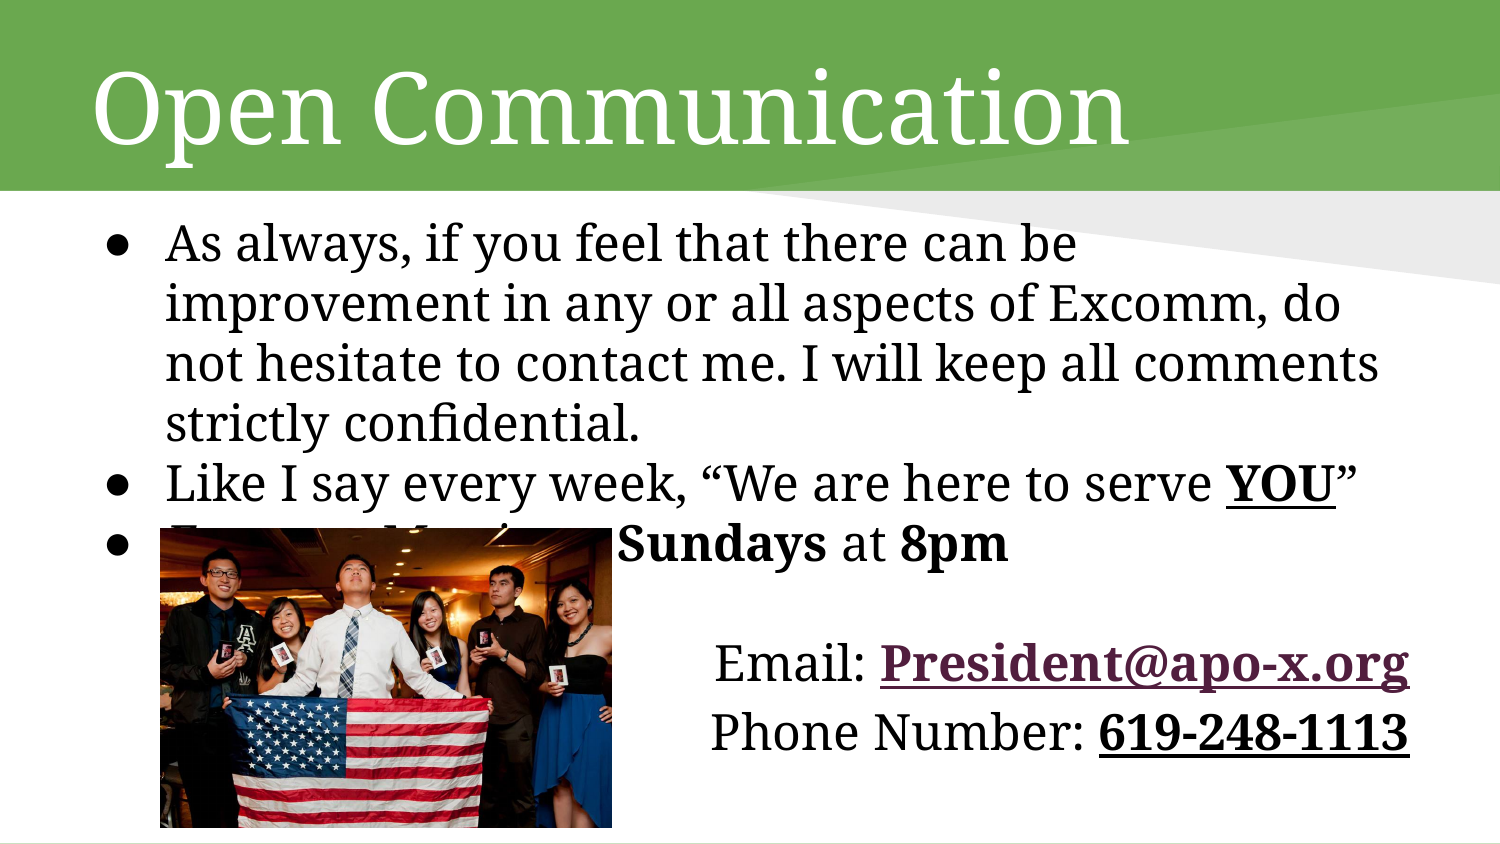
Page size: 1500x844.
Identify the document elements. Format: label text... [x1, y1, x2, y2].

picture [160, 528, 613, 829]
list As always, if you feel that there can be improvement in any or all aspects of Excomm, do not hesitate to contact me. I will keep all comments strictly confidential. Like I say every week, “We are here to serve YOU” Excomm Meetings: Sundays at 8pm Email: President@apo-x.org Phone Number: 619-248-1113 [75, 196, 1425, 808]
title Open Communication [75, 33, 1425, 175]
